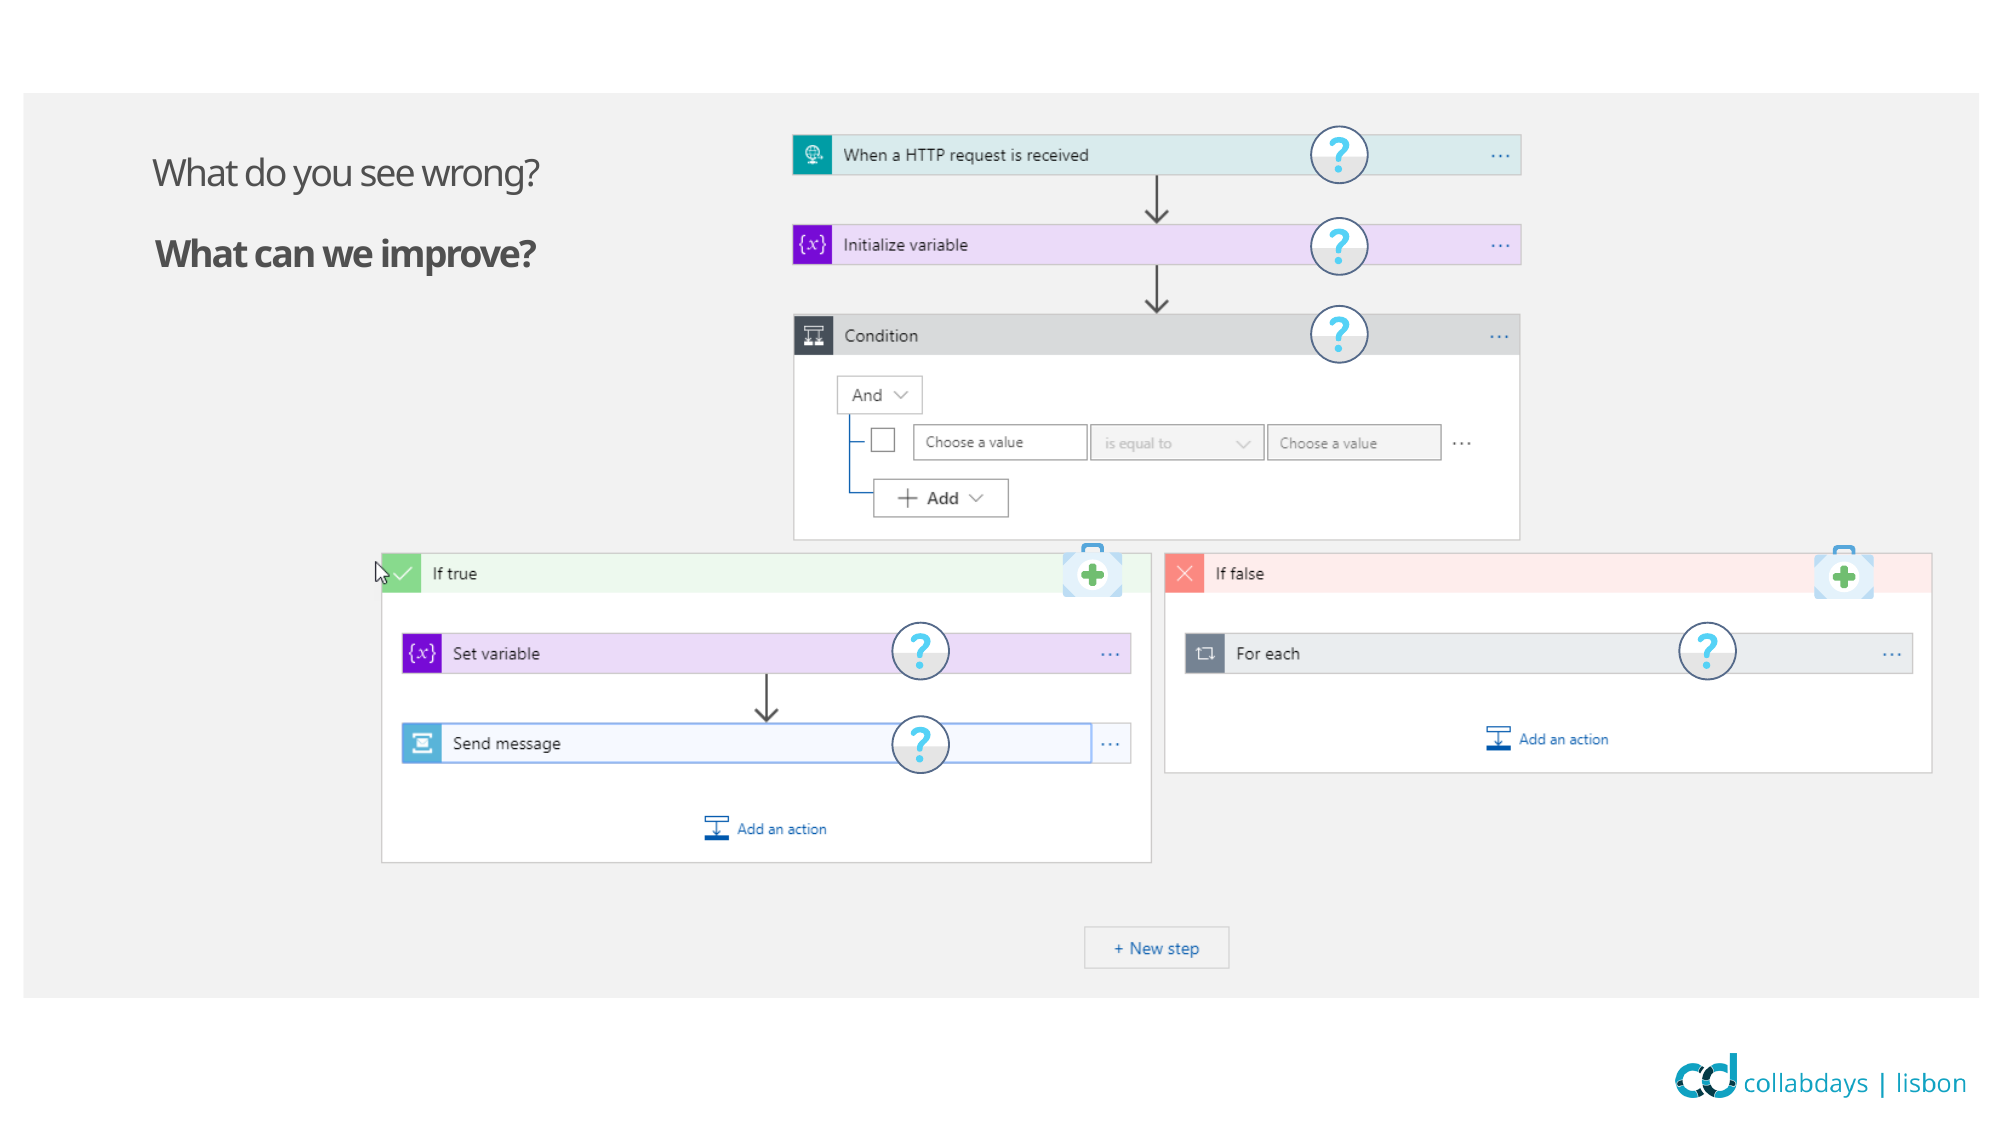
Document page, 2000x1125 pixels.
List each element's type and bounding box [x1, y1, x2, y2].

picture [3, 92, 1980, 998]
picture [1675, 1053, 1966, 1098]
